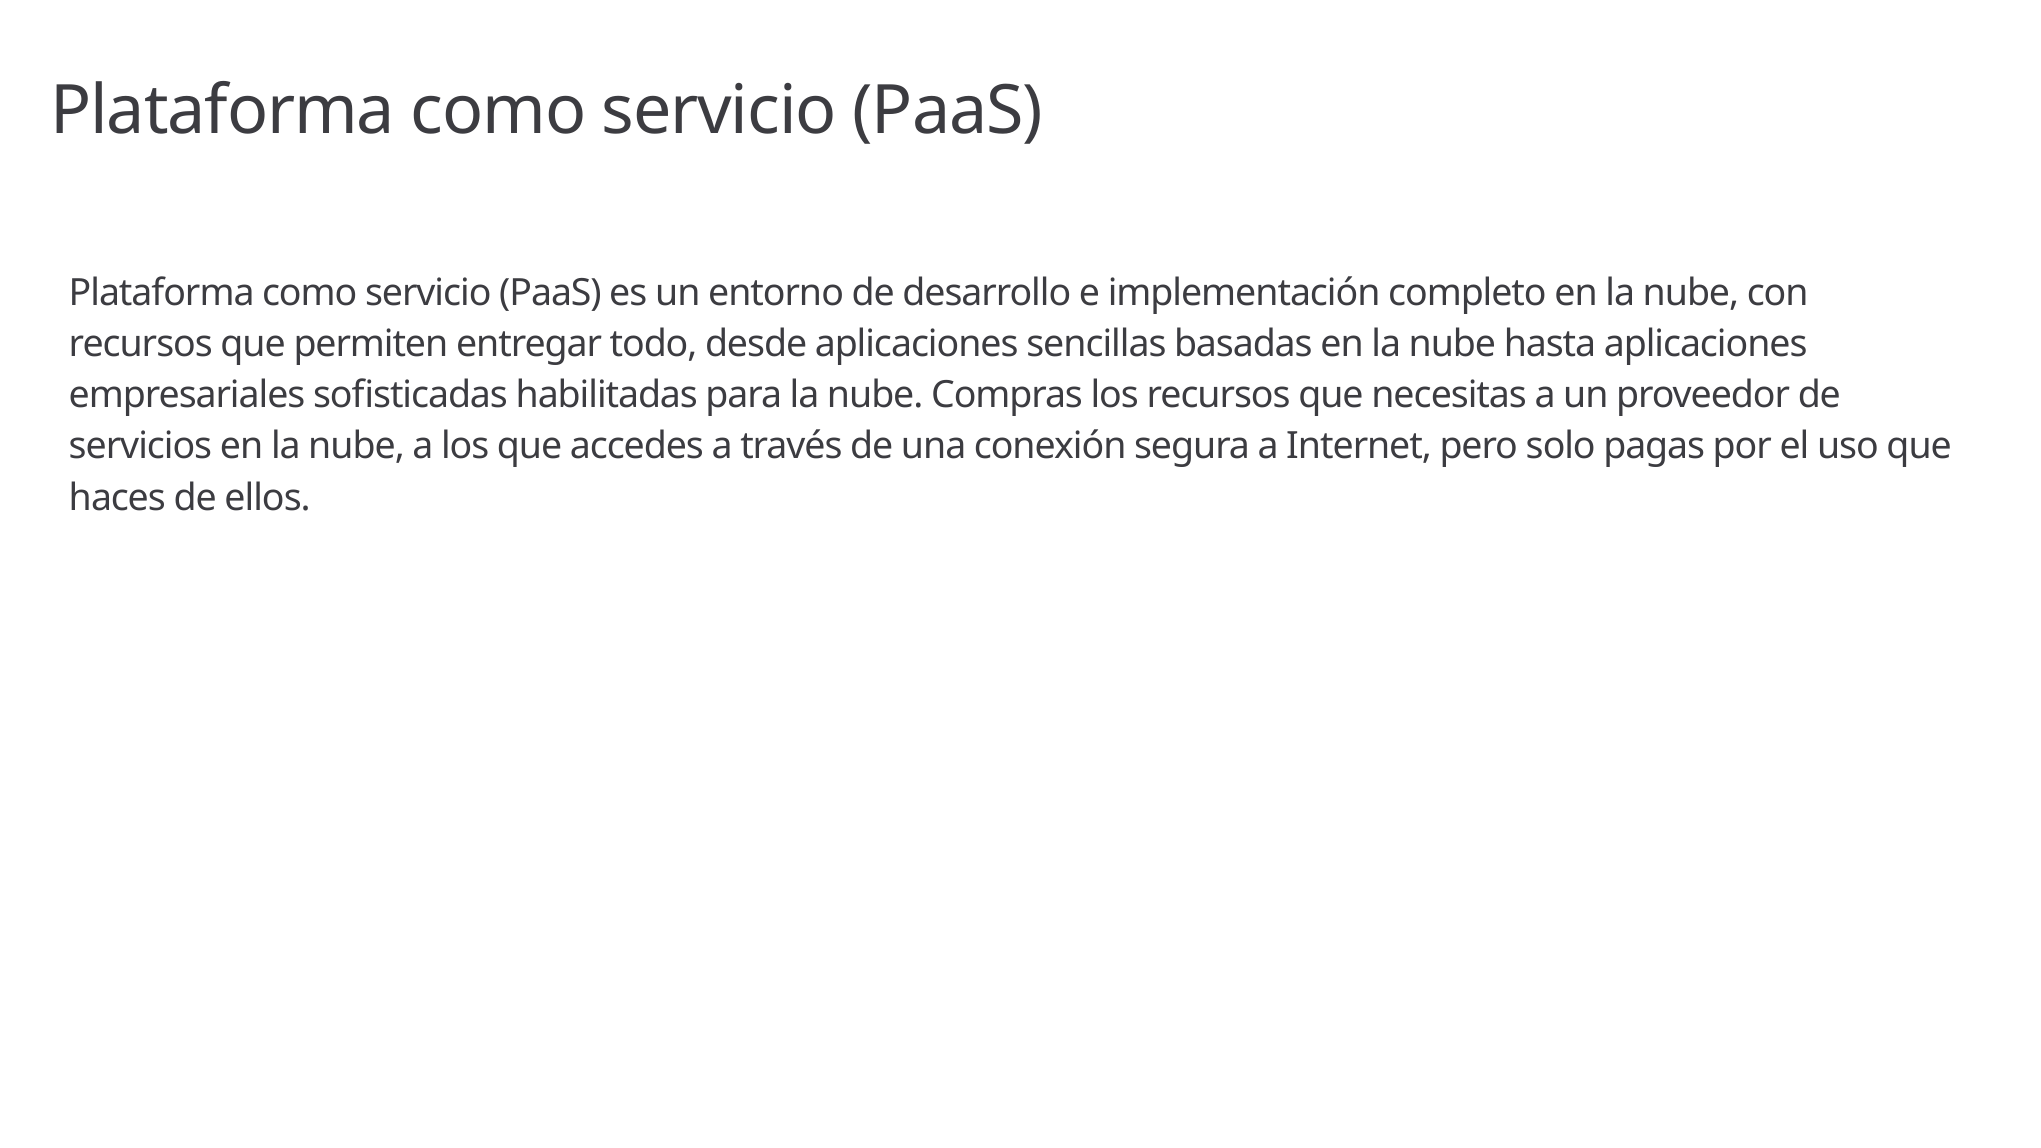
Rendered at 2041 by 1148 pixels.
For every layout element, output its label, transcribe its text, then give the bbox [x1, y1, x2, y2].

title Plataforma como servicio (PaaS) [50, 50, 1938, 166]
list Plataforma como servicio (PaaS) es un entorno de desarrollo e implementación completo en la nube, con recursos que permiten entregar todo, desde aplicaciones sencillas basadas en la nube hasta aplicaciones empresariales sofisticadas habilitadas para la nube. Compras los recursos que necesitas a un proveedor de servicios en la nube, a los que accedes a través de una conexión segura a Internet, pero solo pagas por el uso que haces de ellos. [68, 195, 1976, 487]
